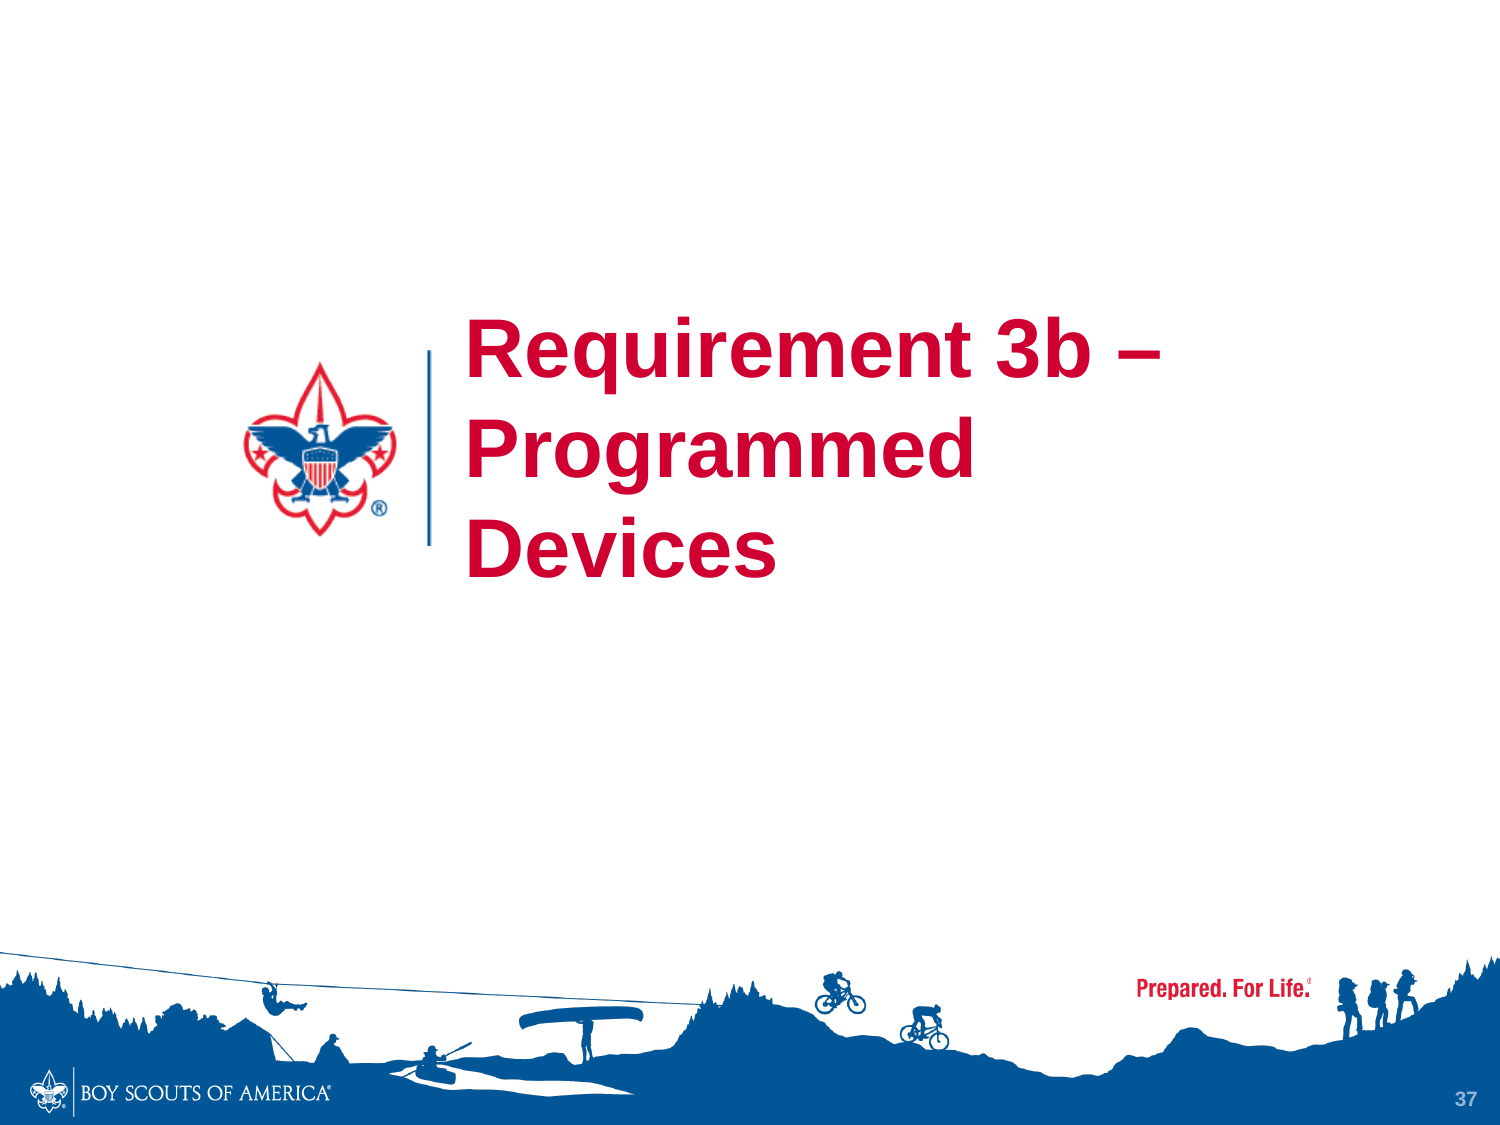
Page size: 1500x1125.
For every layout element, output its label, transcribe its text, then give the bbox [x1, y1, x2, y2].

picture [243, 350, 432, 546]
picture [0, 952, 1500, 1125]
slide_number 37 [1425, 1067, 1493, 1125]
title Requirement 3b – Programmed Devices [449, 270, 1231, 617]
